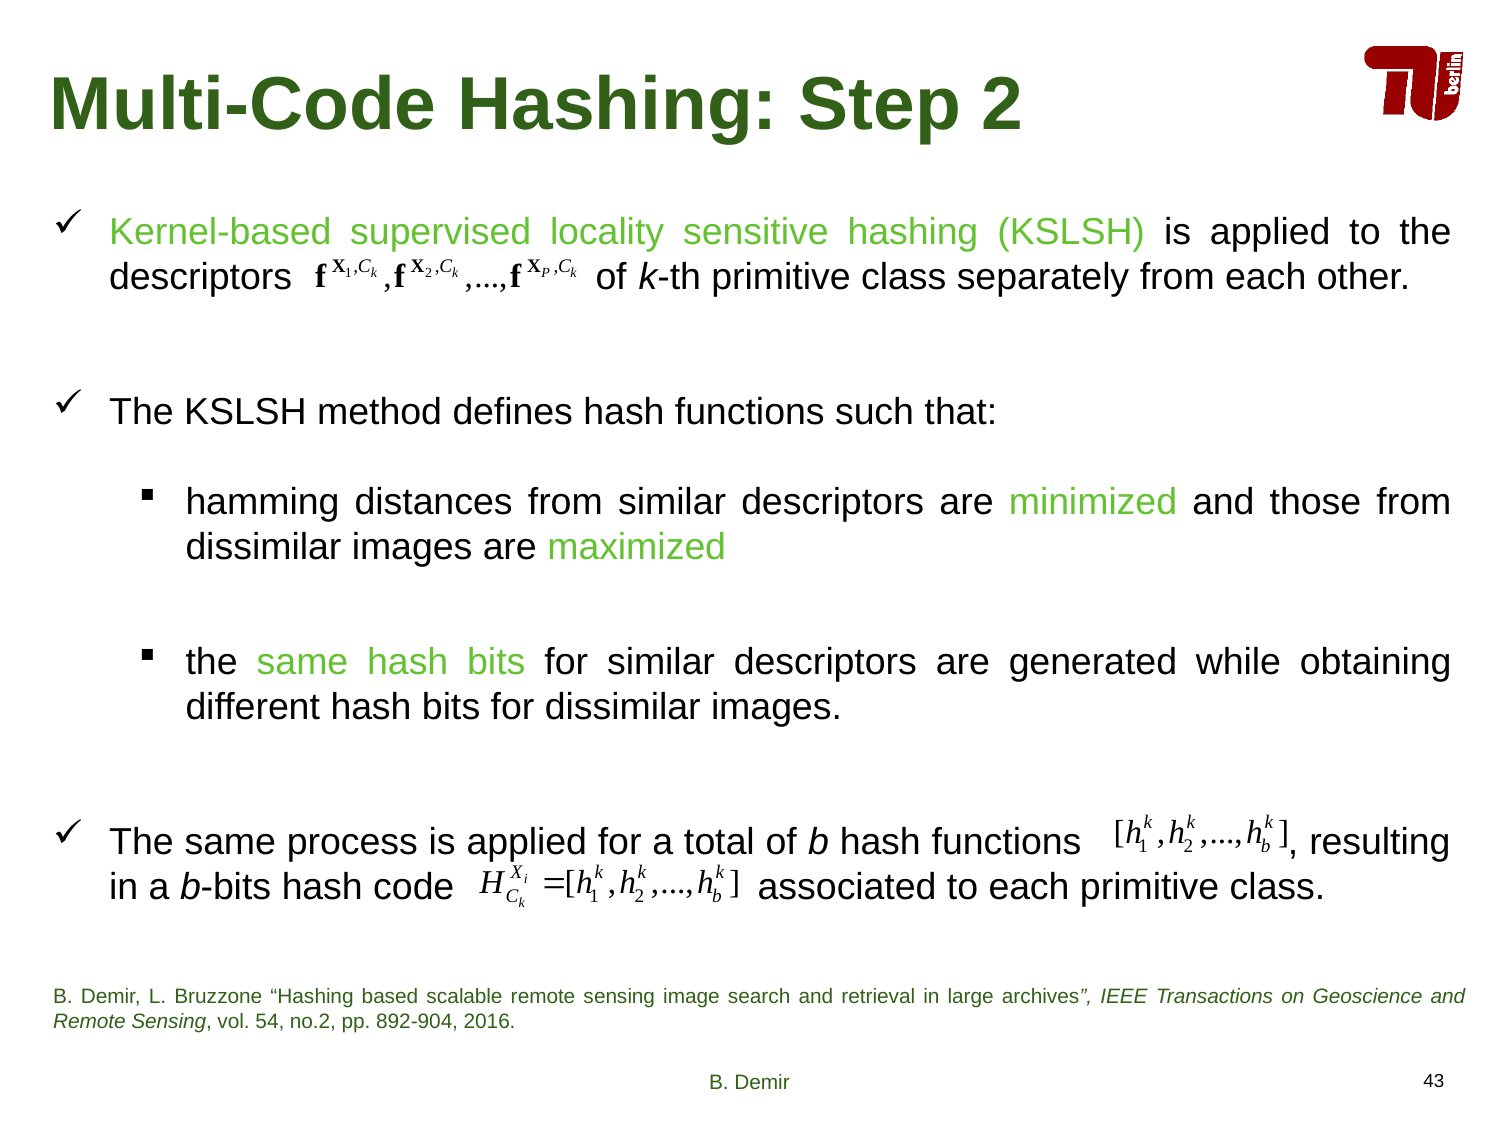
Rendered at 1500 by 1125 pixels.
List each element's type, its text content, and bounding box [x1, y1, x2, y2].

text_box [1112, 808, 1292, 859]
text_box B. Demir, L. Bruzzone “Hashing based scalable remote sensing image search and retrieval in large archives”, IEEE Transactions on Geoscience and Remote Sensing, vol. 54, no.2, pp. 892-904, 2016. [37, 974, 1481, 1051]
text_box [312, 251, 584, 299]
text_box B. Demir [507, 1061, 992, 1122]
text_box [474, 858, 744, 913]
picture [1362, 45, 1465, 121]
text_box 43 [1109, 1061, 1460, 1122]
text_box Kernel-based supervised locality sensitive hashing (KSLSH) is applied to the descriptors of k-th primitive class separately from each other. The KSLSH method defines hash functions such that: hamming distances from similar descriptors are minimized and those from dissimilar images are maximized. the same hash bits for similar descriptors are generated while obtaining different hash bits for dissimilar images. The same process is applied for a total of b hash functions , resulting in a b-bits hash code associated to each primitive class. [37, 199, 1467, 436]
text_box Multi-Code Hashing: Step 2 [34, 53, 1300, 147]
